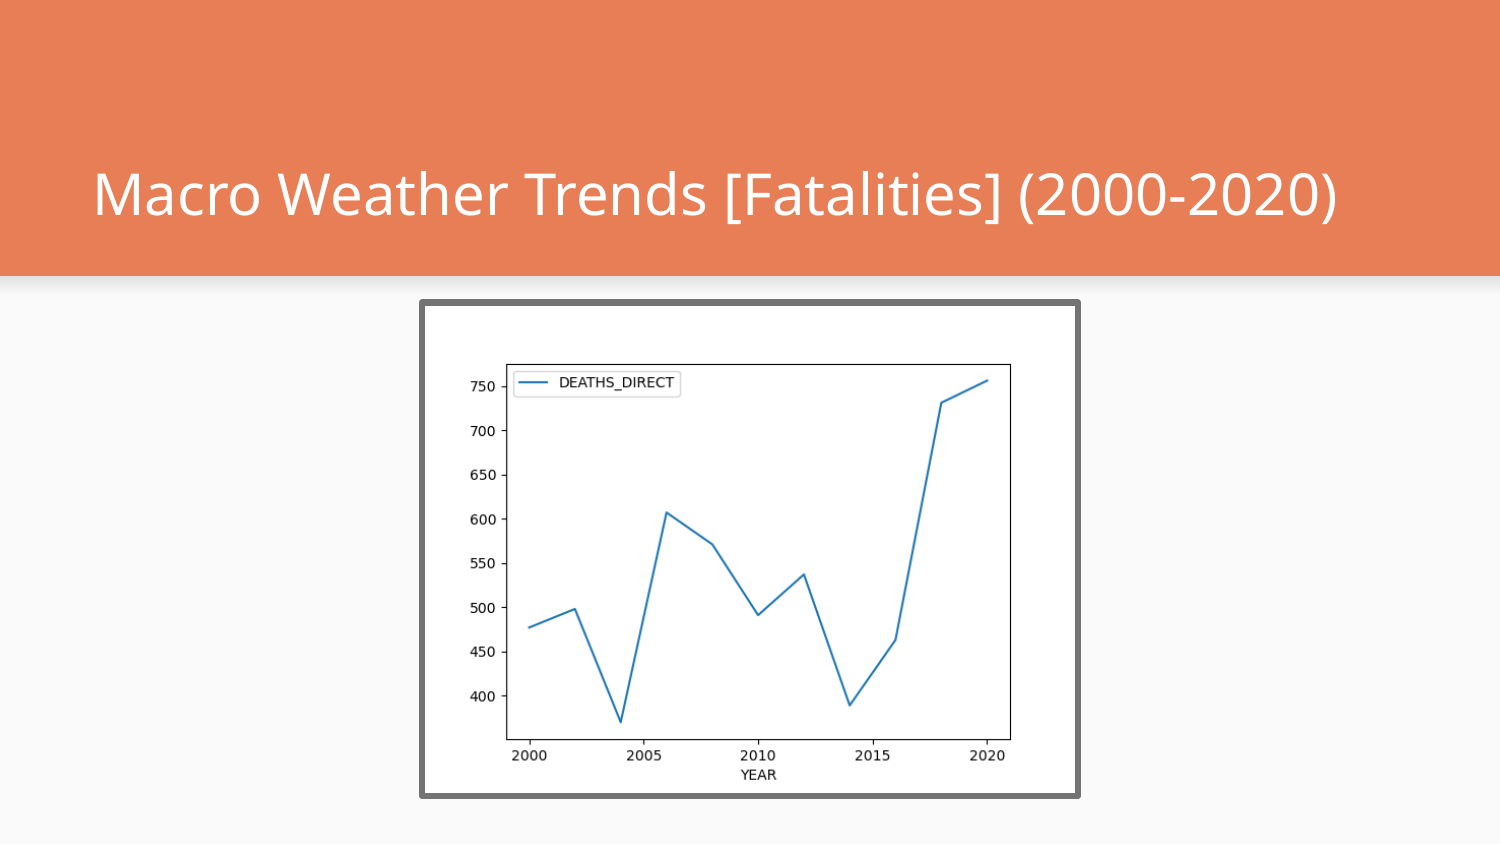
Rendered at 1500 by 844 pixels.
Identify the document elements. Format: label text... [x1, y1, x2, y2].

picture [424, 305, 1075, 794]
title Macro Weather Trends [Fatalities] (2000-2020) [77, 121, 1427, 248]
